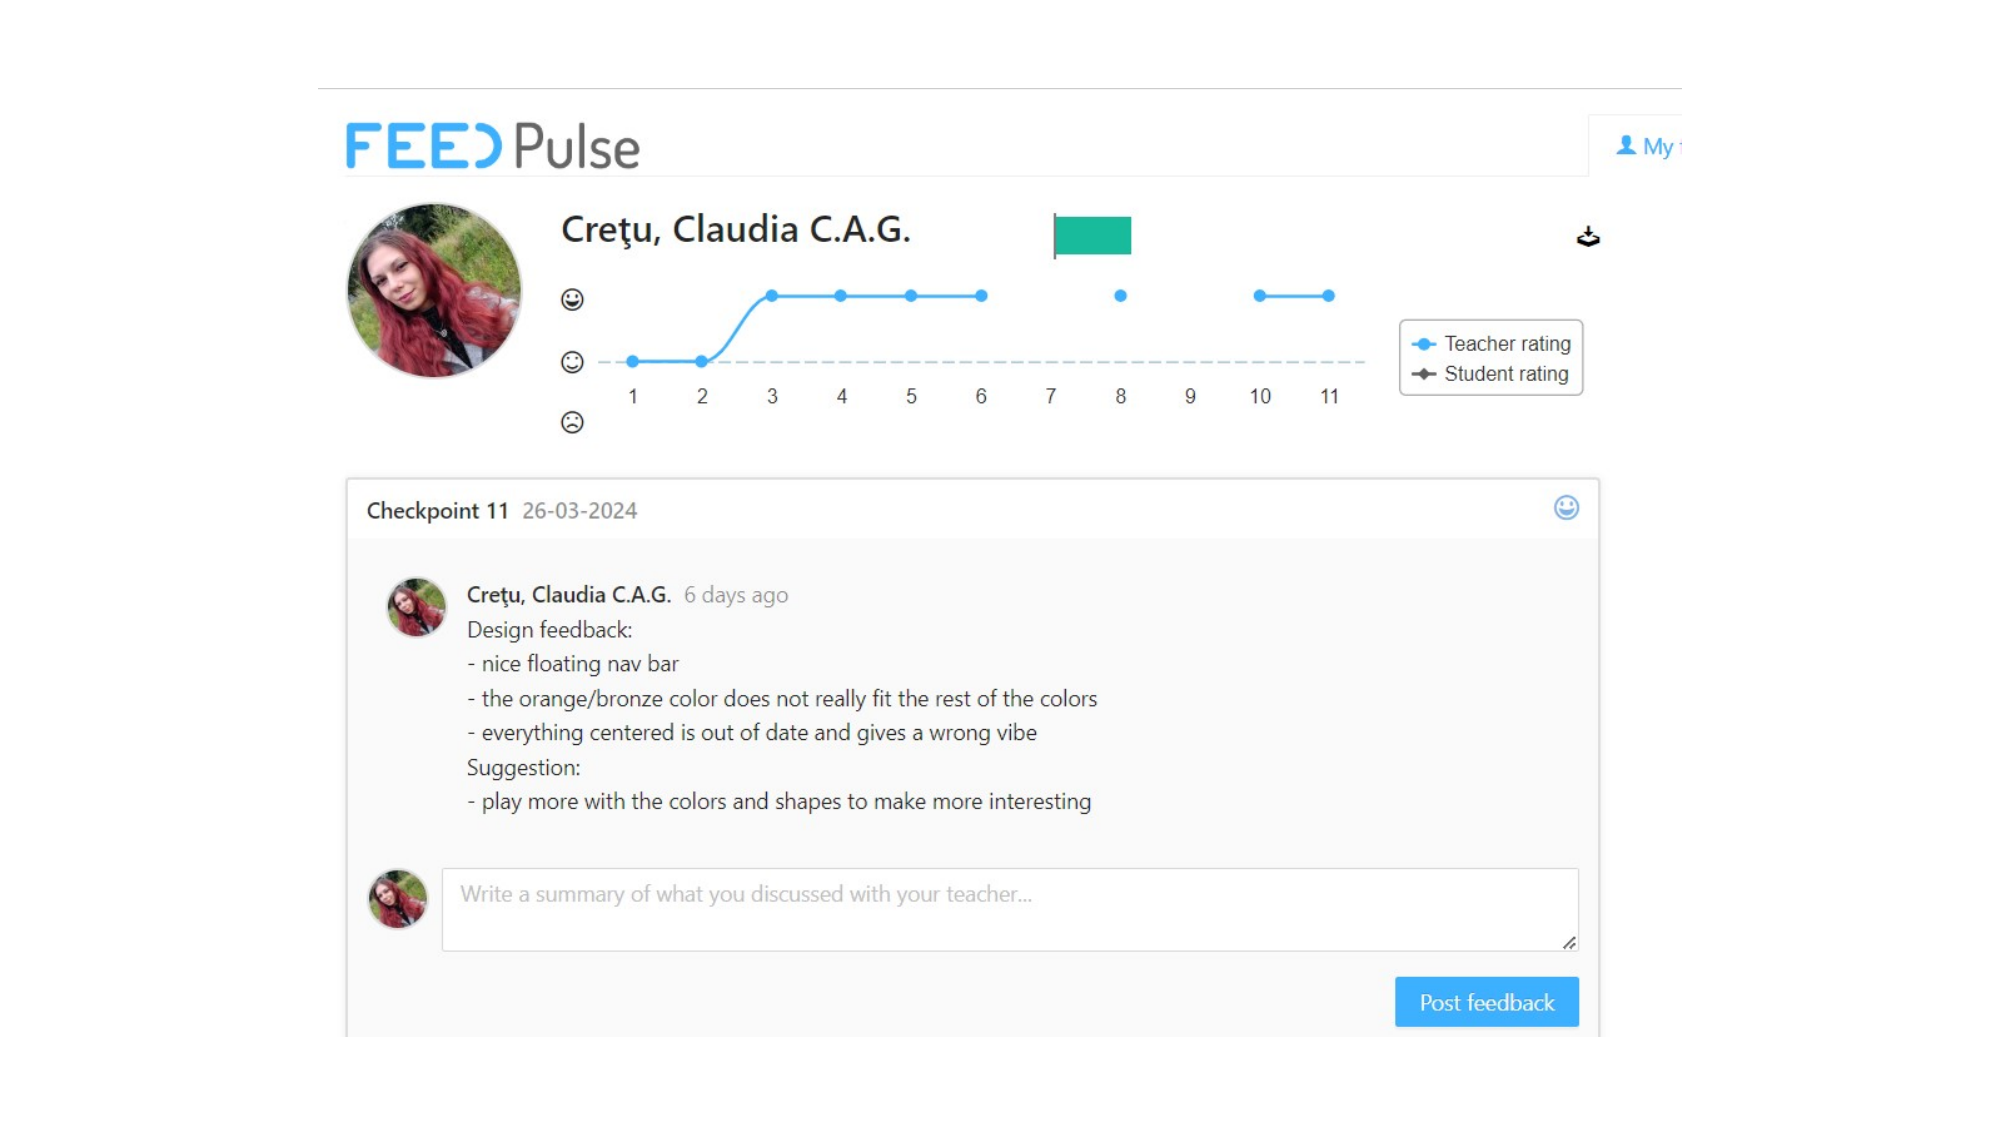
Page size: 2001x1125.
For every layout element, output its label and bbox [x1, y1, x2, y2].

picture [318, 88, 1682, 1037]
